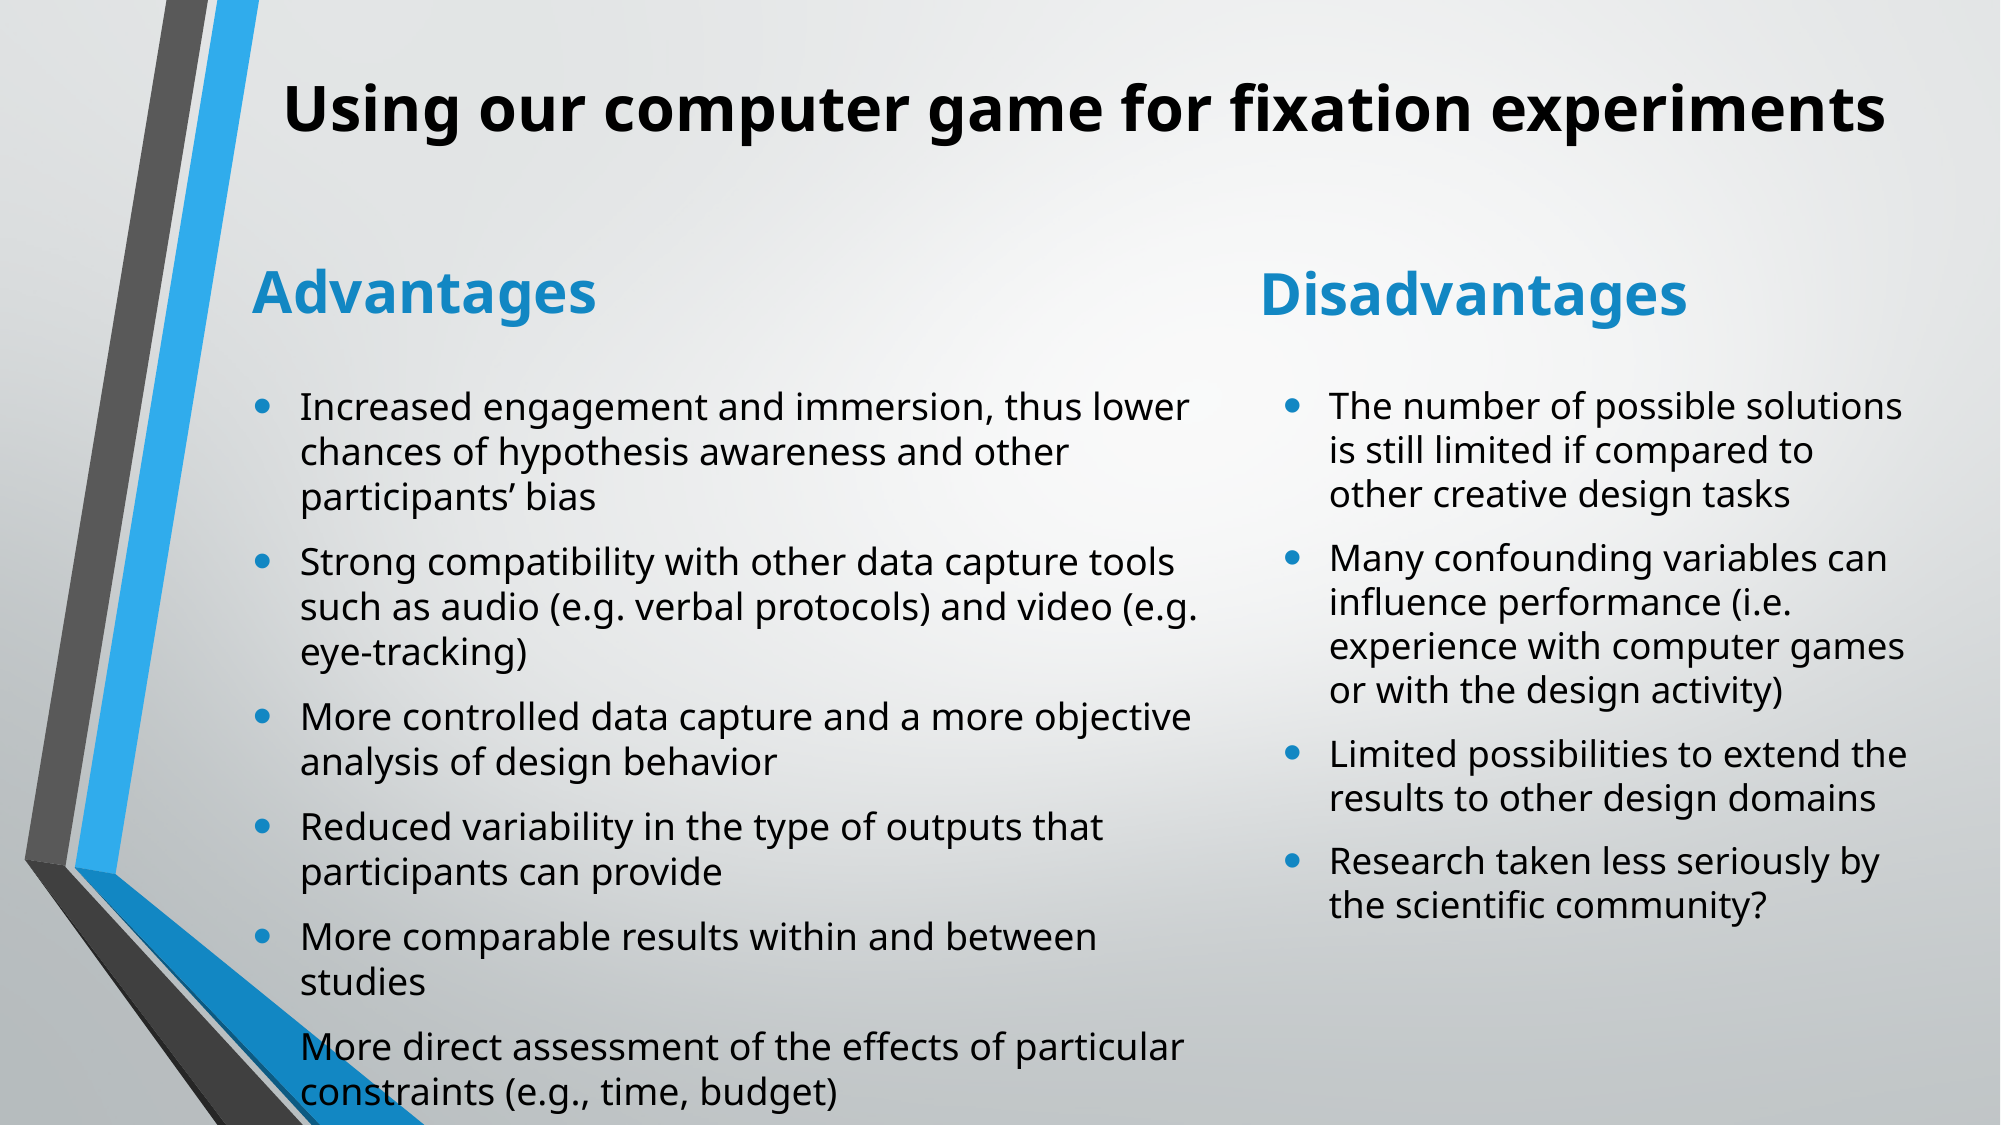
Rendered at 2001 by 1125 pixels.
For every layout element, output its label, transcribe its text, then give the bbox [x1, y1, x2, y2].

title Using our computer game for fixation experiments [263, 22, 1908, 190]
list Advantages [237, 237, 994, 333]
text_box Disadvantages [1244, 239, 2000, 335]
list The number of possible solutions is still limited if compared to other creative design tasks Many confounding variables can influence performance (i.e. experience with computer games or with the design activity) Limited possibilities to extend the results to other design domains Research taken less seriously by the scientific community? [1268, 375, 1932, 981]
list Increased engagement and immersion, thus lower chances of hypothesis awareness and other participants’ bias Strong compatibility with other data capture tools such as audio (e.g. verbal protocols) and video (e.g. eye-tracking) More controlled data capture and a more objective analysis of design behavior Reduced variability in the type of outputs that participants can provide More comparable results within and between studies More direct assessment of the effects of particular constraints (e.g., time, budget) [237, 375, 1221, 925]
